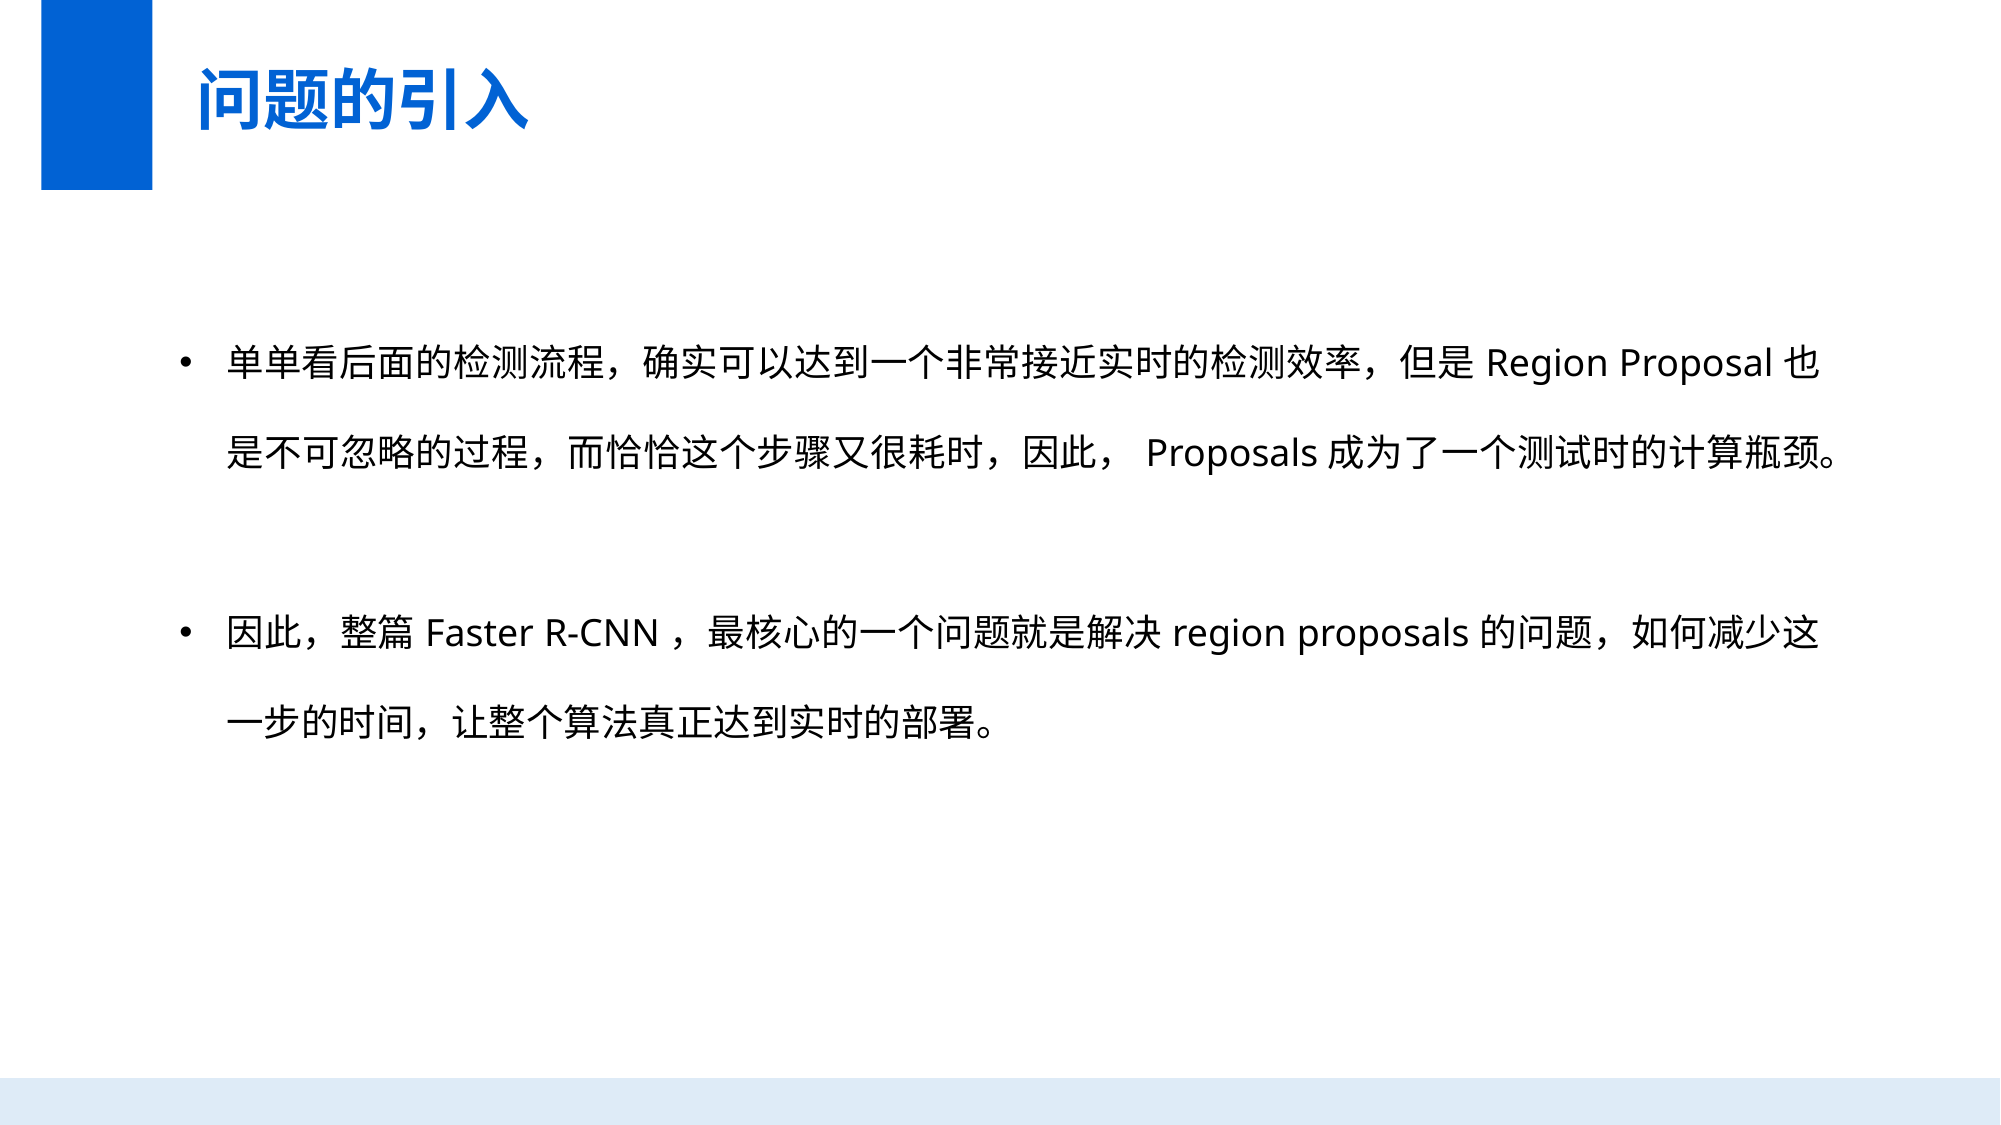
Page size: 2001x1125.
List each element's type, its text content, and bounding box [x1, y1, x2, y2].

text_box 问题的引入 [181, 50, 546, 145]
text_box 单单看后面的检测流程，确实可以达到一个非常接近实时的检测效率，但是Region Proposal也是不可忽略的过程，而恰恰这个步骤又很耗时，因此，Proposals成为了一个测试时的计算瓶颈。 因此，整篇Faster R-CNN，最核心的一个问题就是解决region proposals的问题，如何减少这一步的时间，让整个算法真正达到实时的部署。 [164, 286, 1836, 752]
